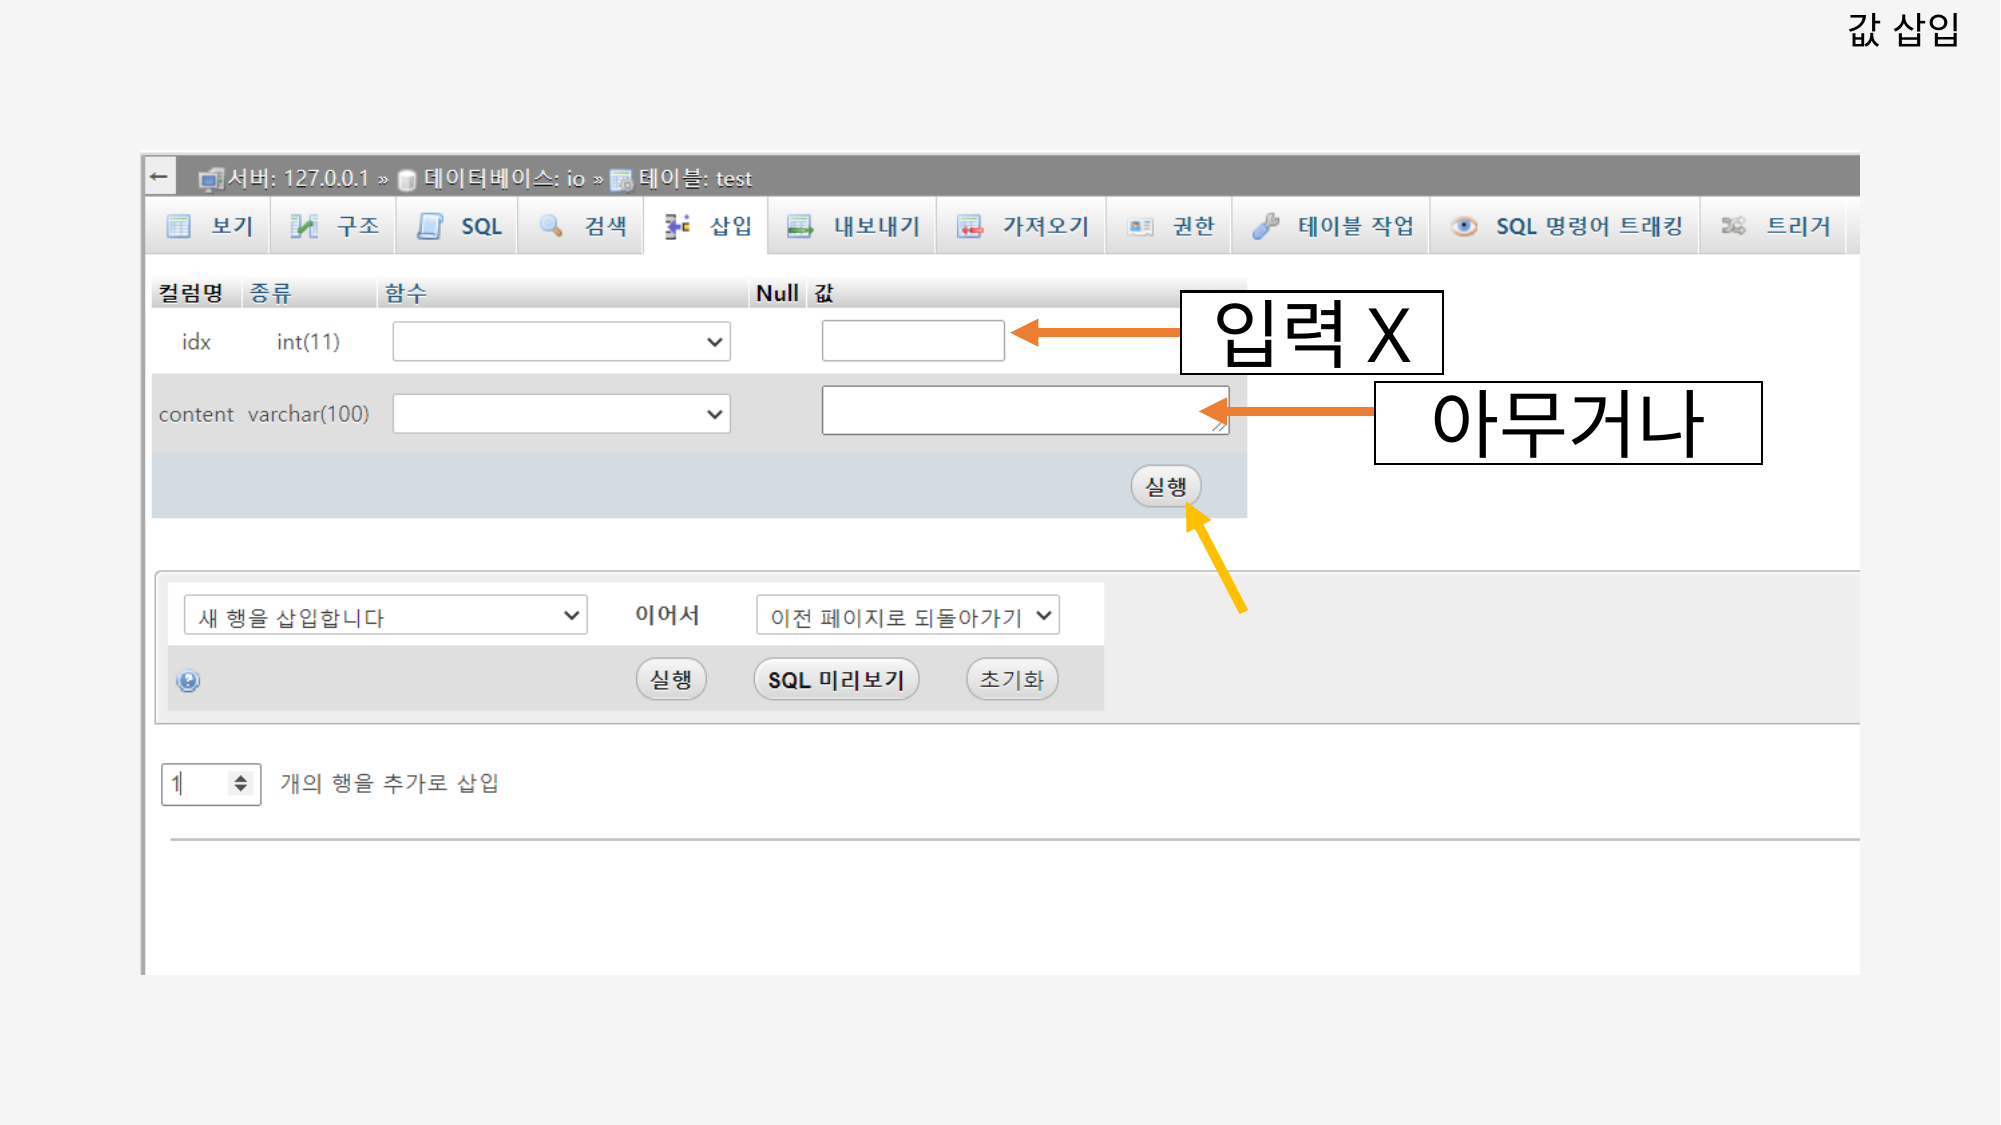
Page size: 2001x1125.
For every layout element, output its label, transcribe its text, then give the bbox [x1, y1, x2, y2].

picture [140, 150, 1860, 975]
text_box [1185, 501, 1244, 613]
text_box 값 삽입 [1833, 0, 2000, 60]
